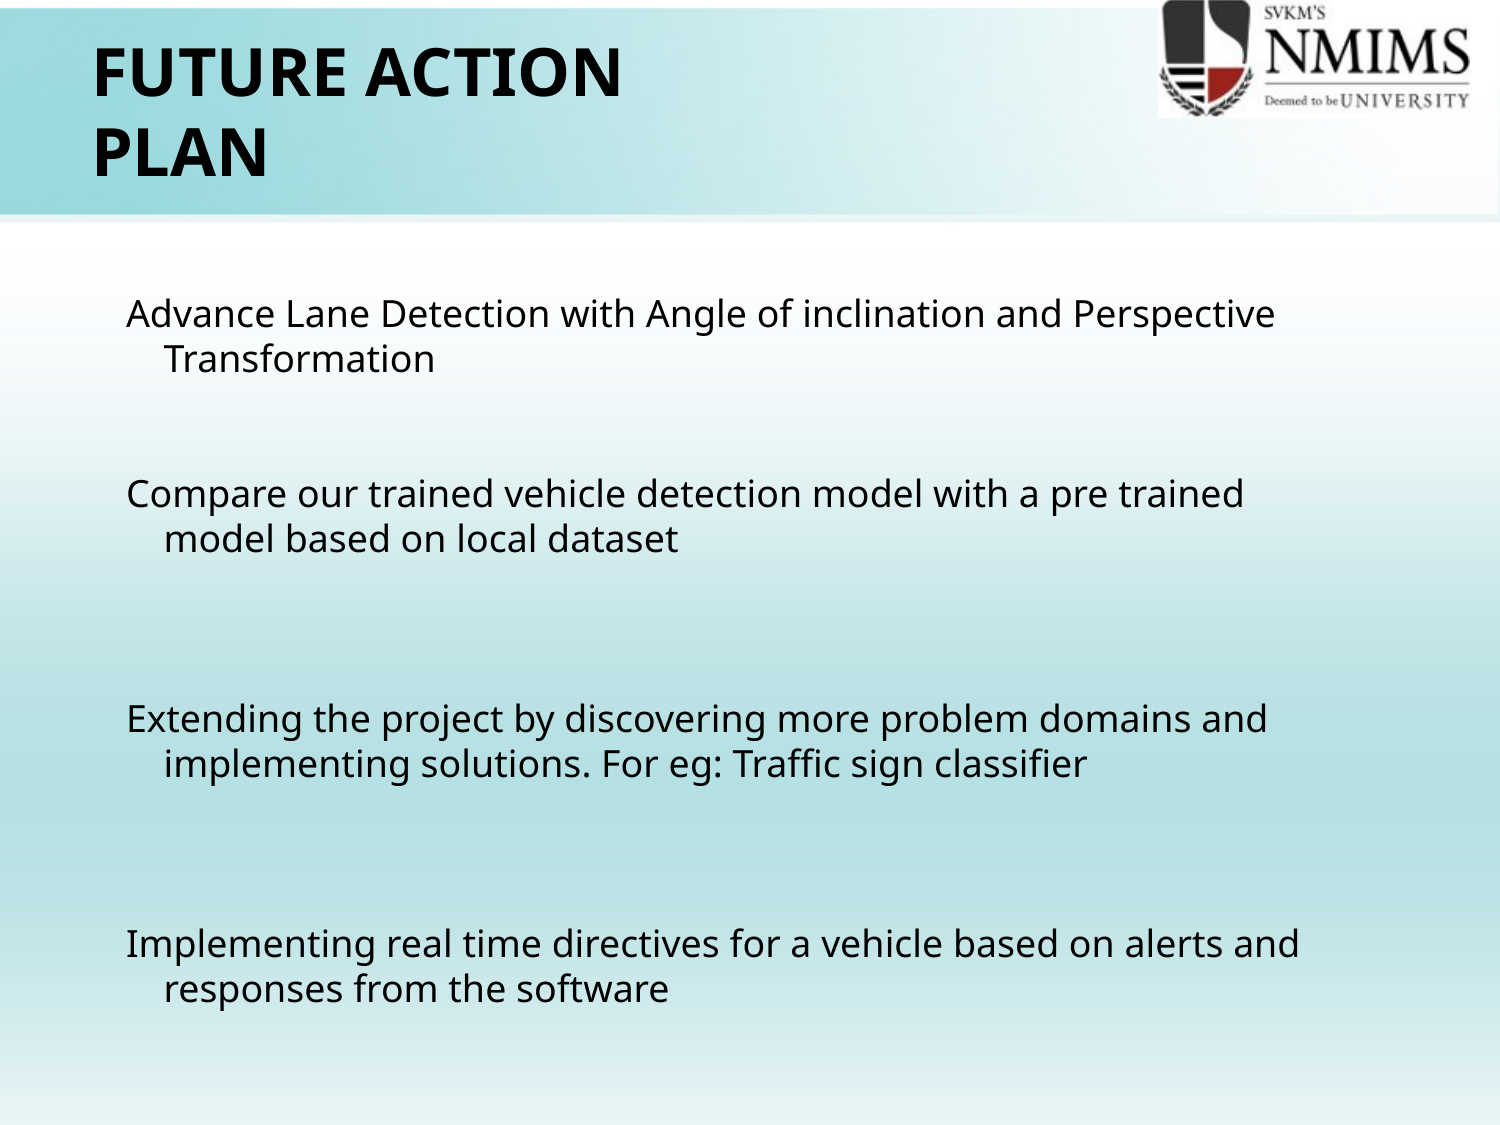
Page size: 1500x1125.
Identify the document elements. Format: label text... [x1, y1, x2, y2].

list Advance Lane Detection with Angle of inclination and Perspective Transformation Compare our trained vehicle detection model with a pre trained model based on local dataset Extending the project by discovering more problem domains and implementing solutions. For eg: Traffic sign classifier Implementing real time directives for a vehicle based on alerts and responses from the software [92, 237, 1350, 1061]
title FUTURE ACTION PLAN [76, 106, 826, 198]
text_box [87, 399, 92, 495]
picture [0, 0, 1500, 1125]
